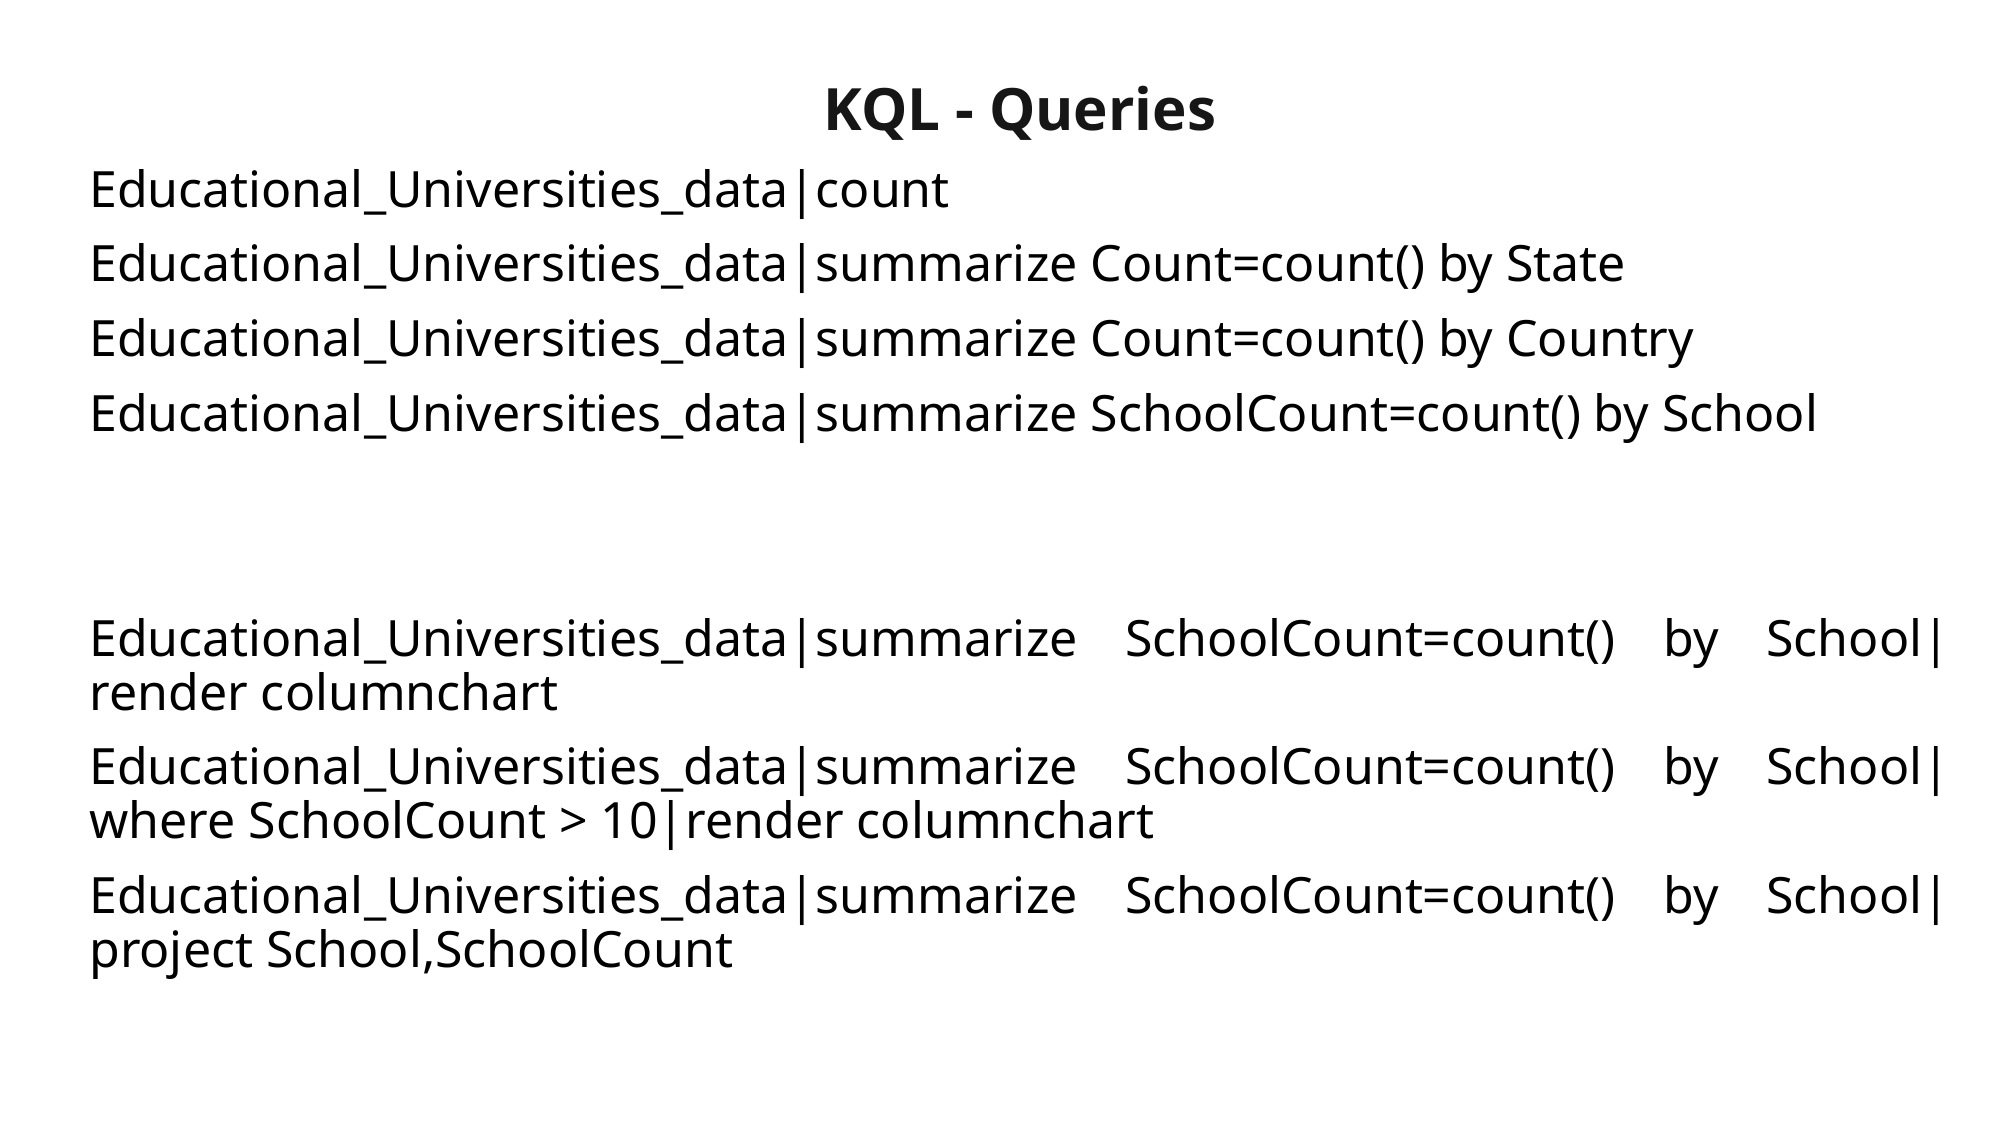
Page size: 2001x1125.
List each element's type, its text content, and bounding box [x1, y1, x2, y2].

subtitle KQL - Queries Educational_Universities_data|count Educational_Universities_data|summarize Count=count() by State Educational_Universities_data|summarize Count=count() by Country Educational_Universities_data|summarize SchoolCount=count() by School Educational_Universities_data|summarize SchoolCount=count() by School|render columnchart Educational_Universities_data|summarize SchoolCount=count() by School|where SchoolCount > 10|render columnchart Educational_Universities_data|summarize SchoolCount=count() by School|project School,SchoolCount [74, 72, 1966, 1068]
title [108, 26, 1968, 564]
